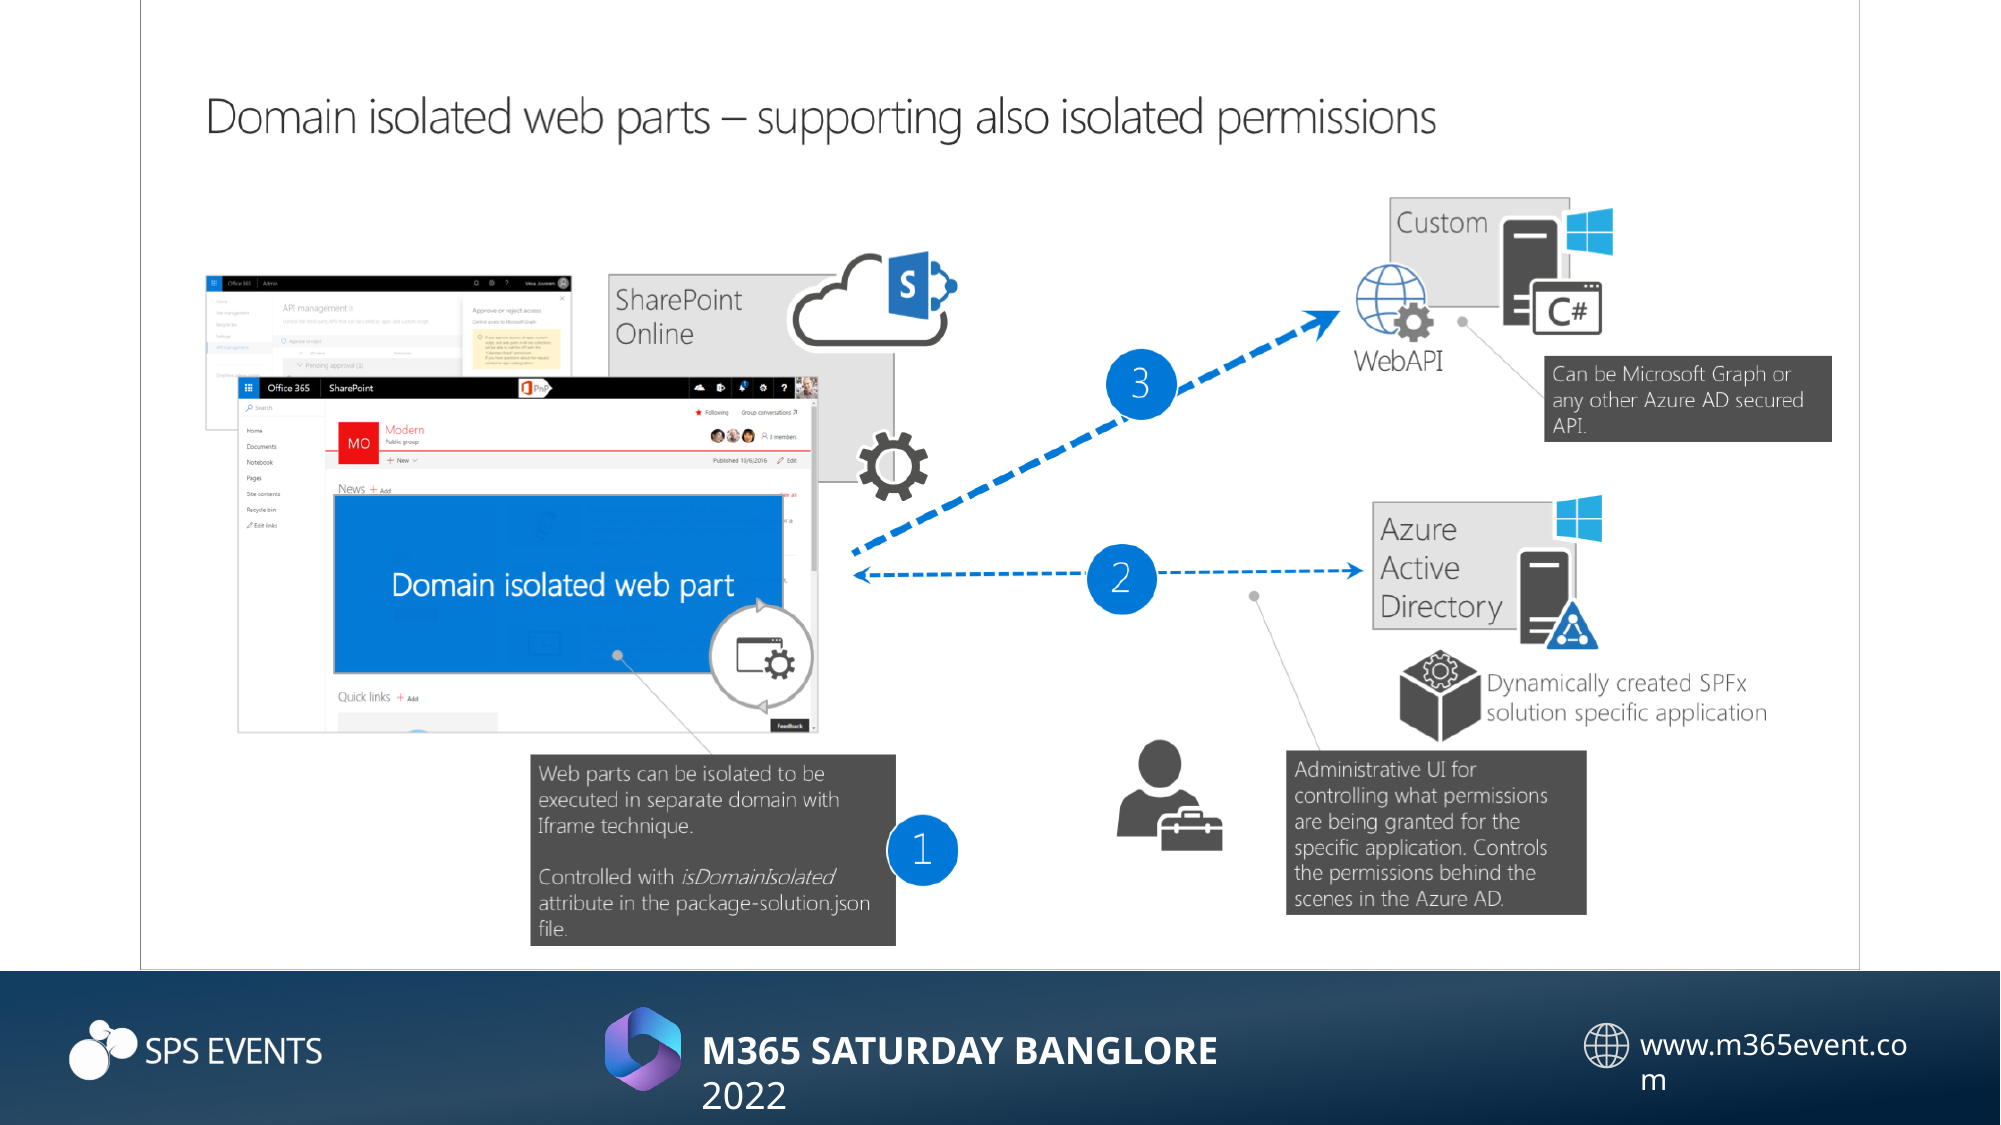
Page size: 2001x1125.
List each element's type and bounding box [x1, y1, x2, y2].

picture [0, 971, 2000, 1125]
picture [139, 0, 1860, 970]
